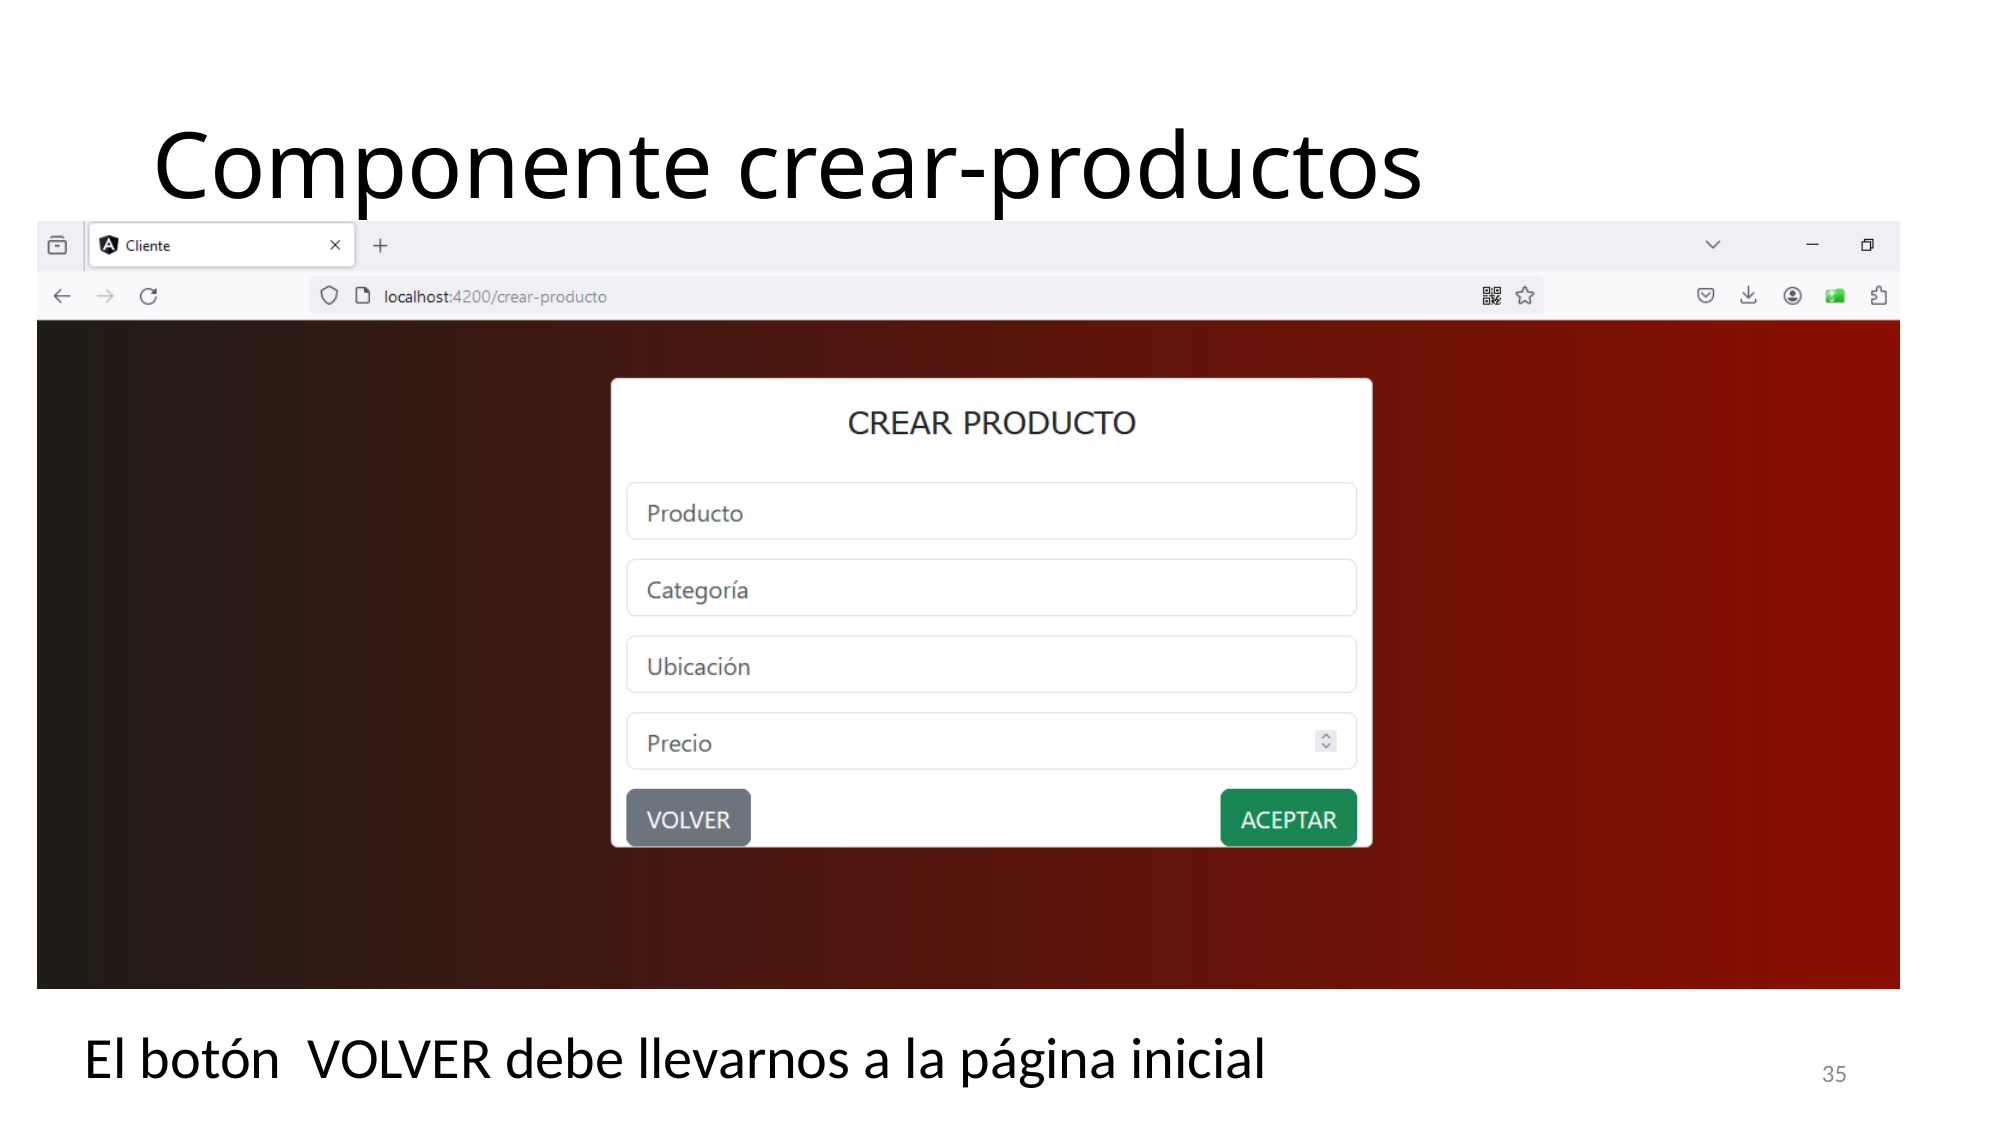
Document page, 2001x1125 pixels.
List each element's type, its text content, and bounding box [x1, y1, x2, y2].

slide_number 35 [1638, 1042, 1863, 1103]
text_box El botón VOLVER debe llevarnos a la página inicial [70, 1013, 1638, 1125]
picture [37, 221, 1900, 989]
title Componente crear-productos [137, 59, 1863, 221]
